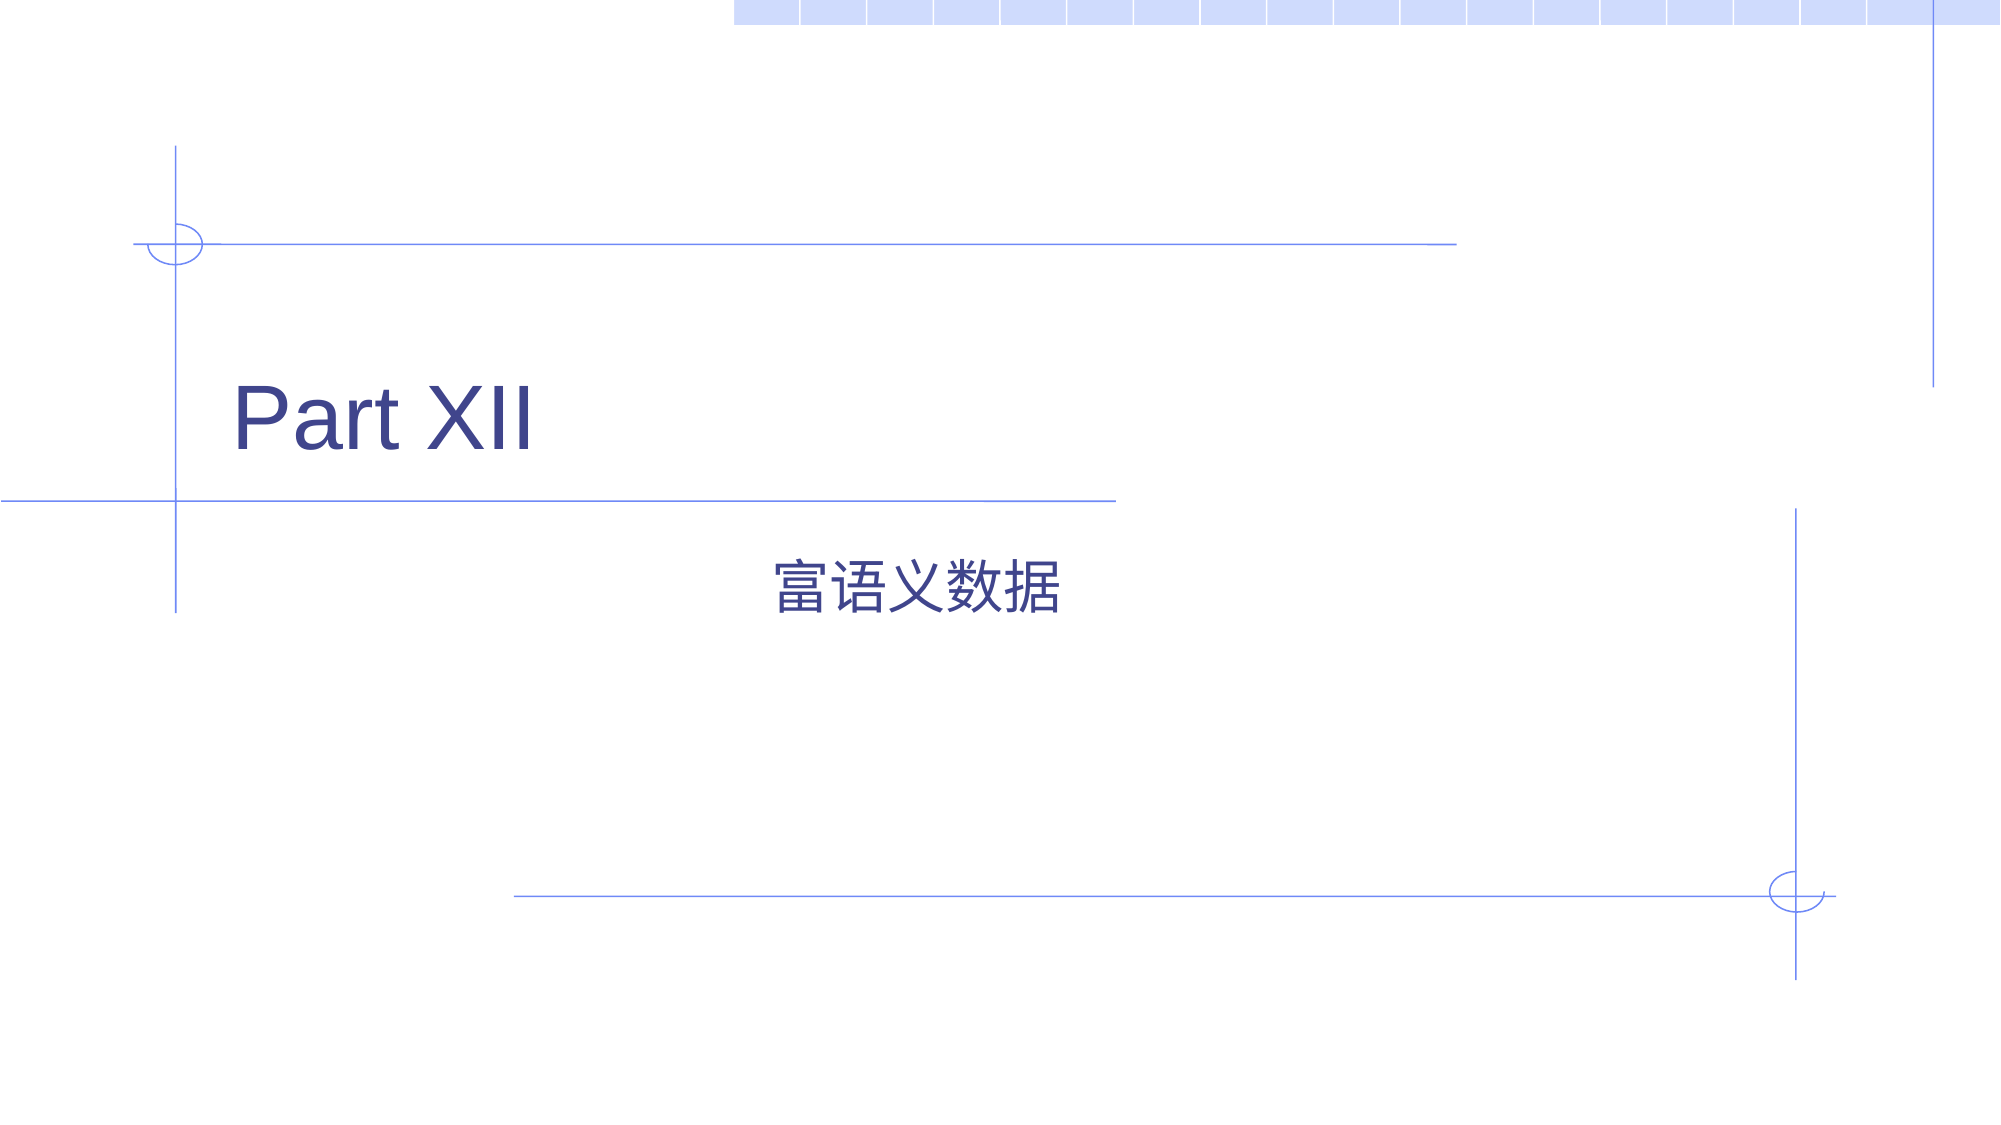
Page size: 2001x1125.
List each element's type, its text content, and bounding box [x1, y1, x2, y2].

title Part XII [216, 287, 1917, 475]
subtitle 富语义数据 [216, 542, 1617, 831]
